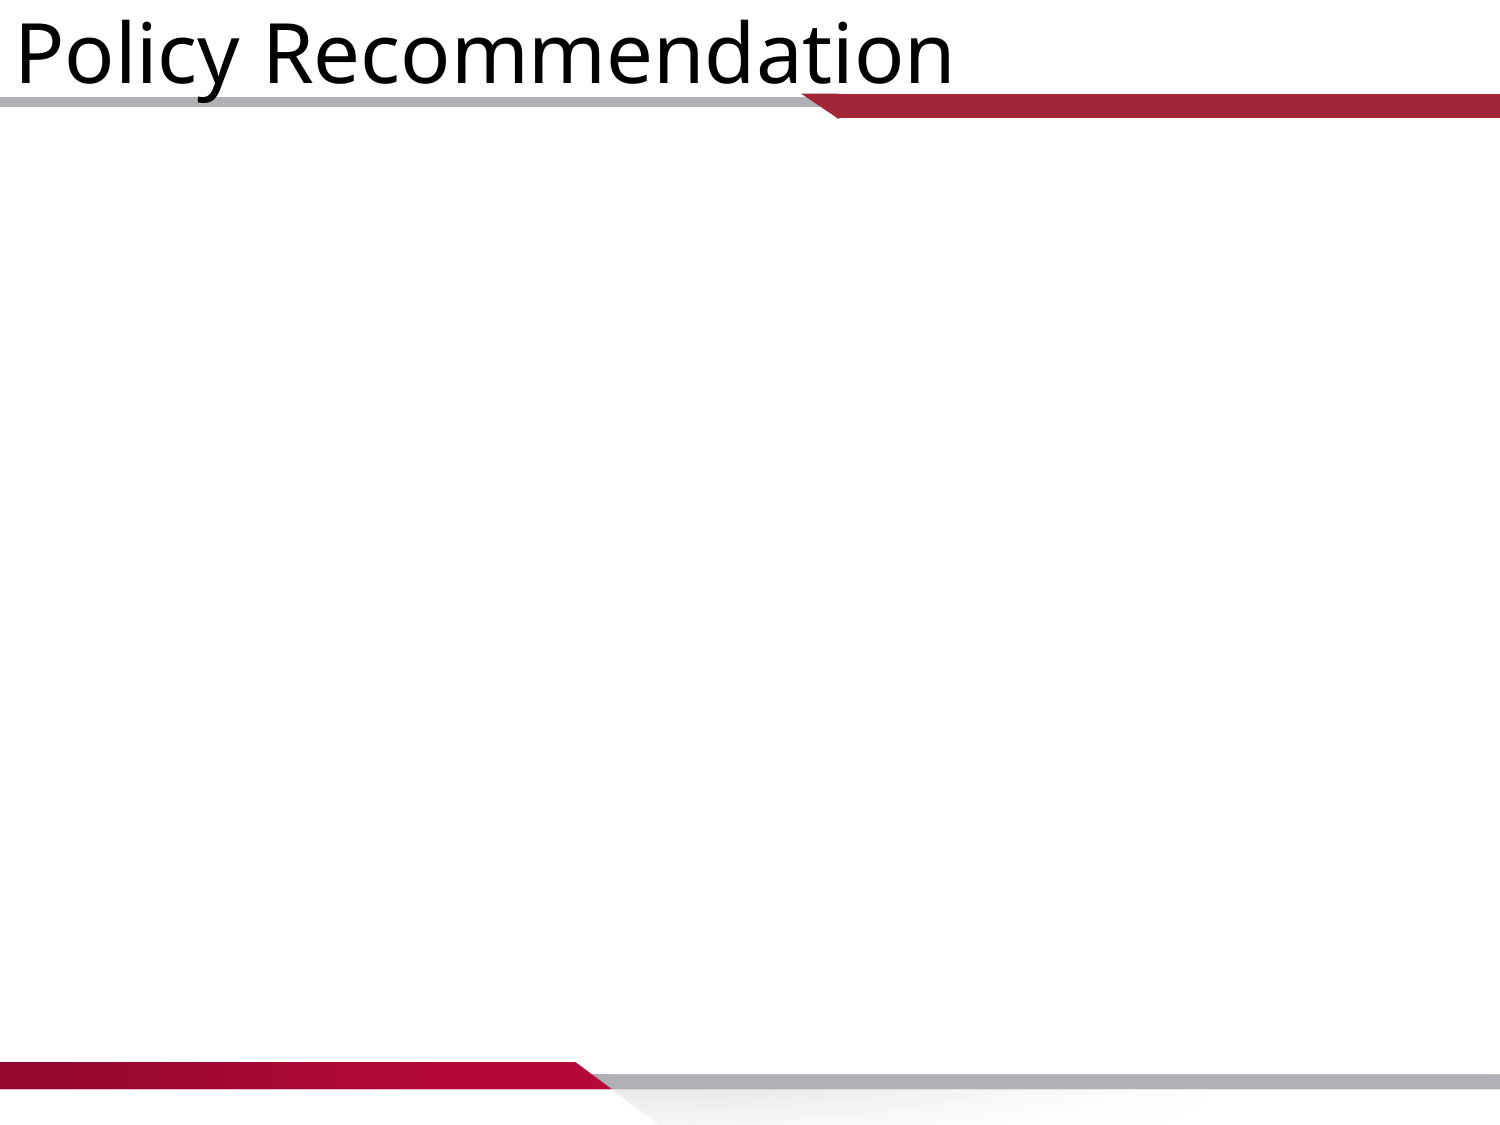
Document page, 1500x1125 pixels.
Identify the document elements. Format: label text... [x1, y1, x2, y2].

picture [0, 1062, 1500, 1125]
text_box Policy Recommendation [0, 0, 1298, 108]
